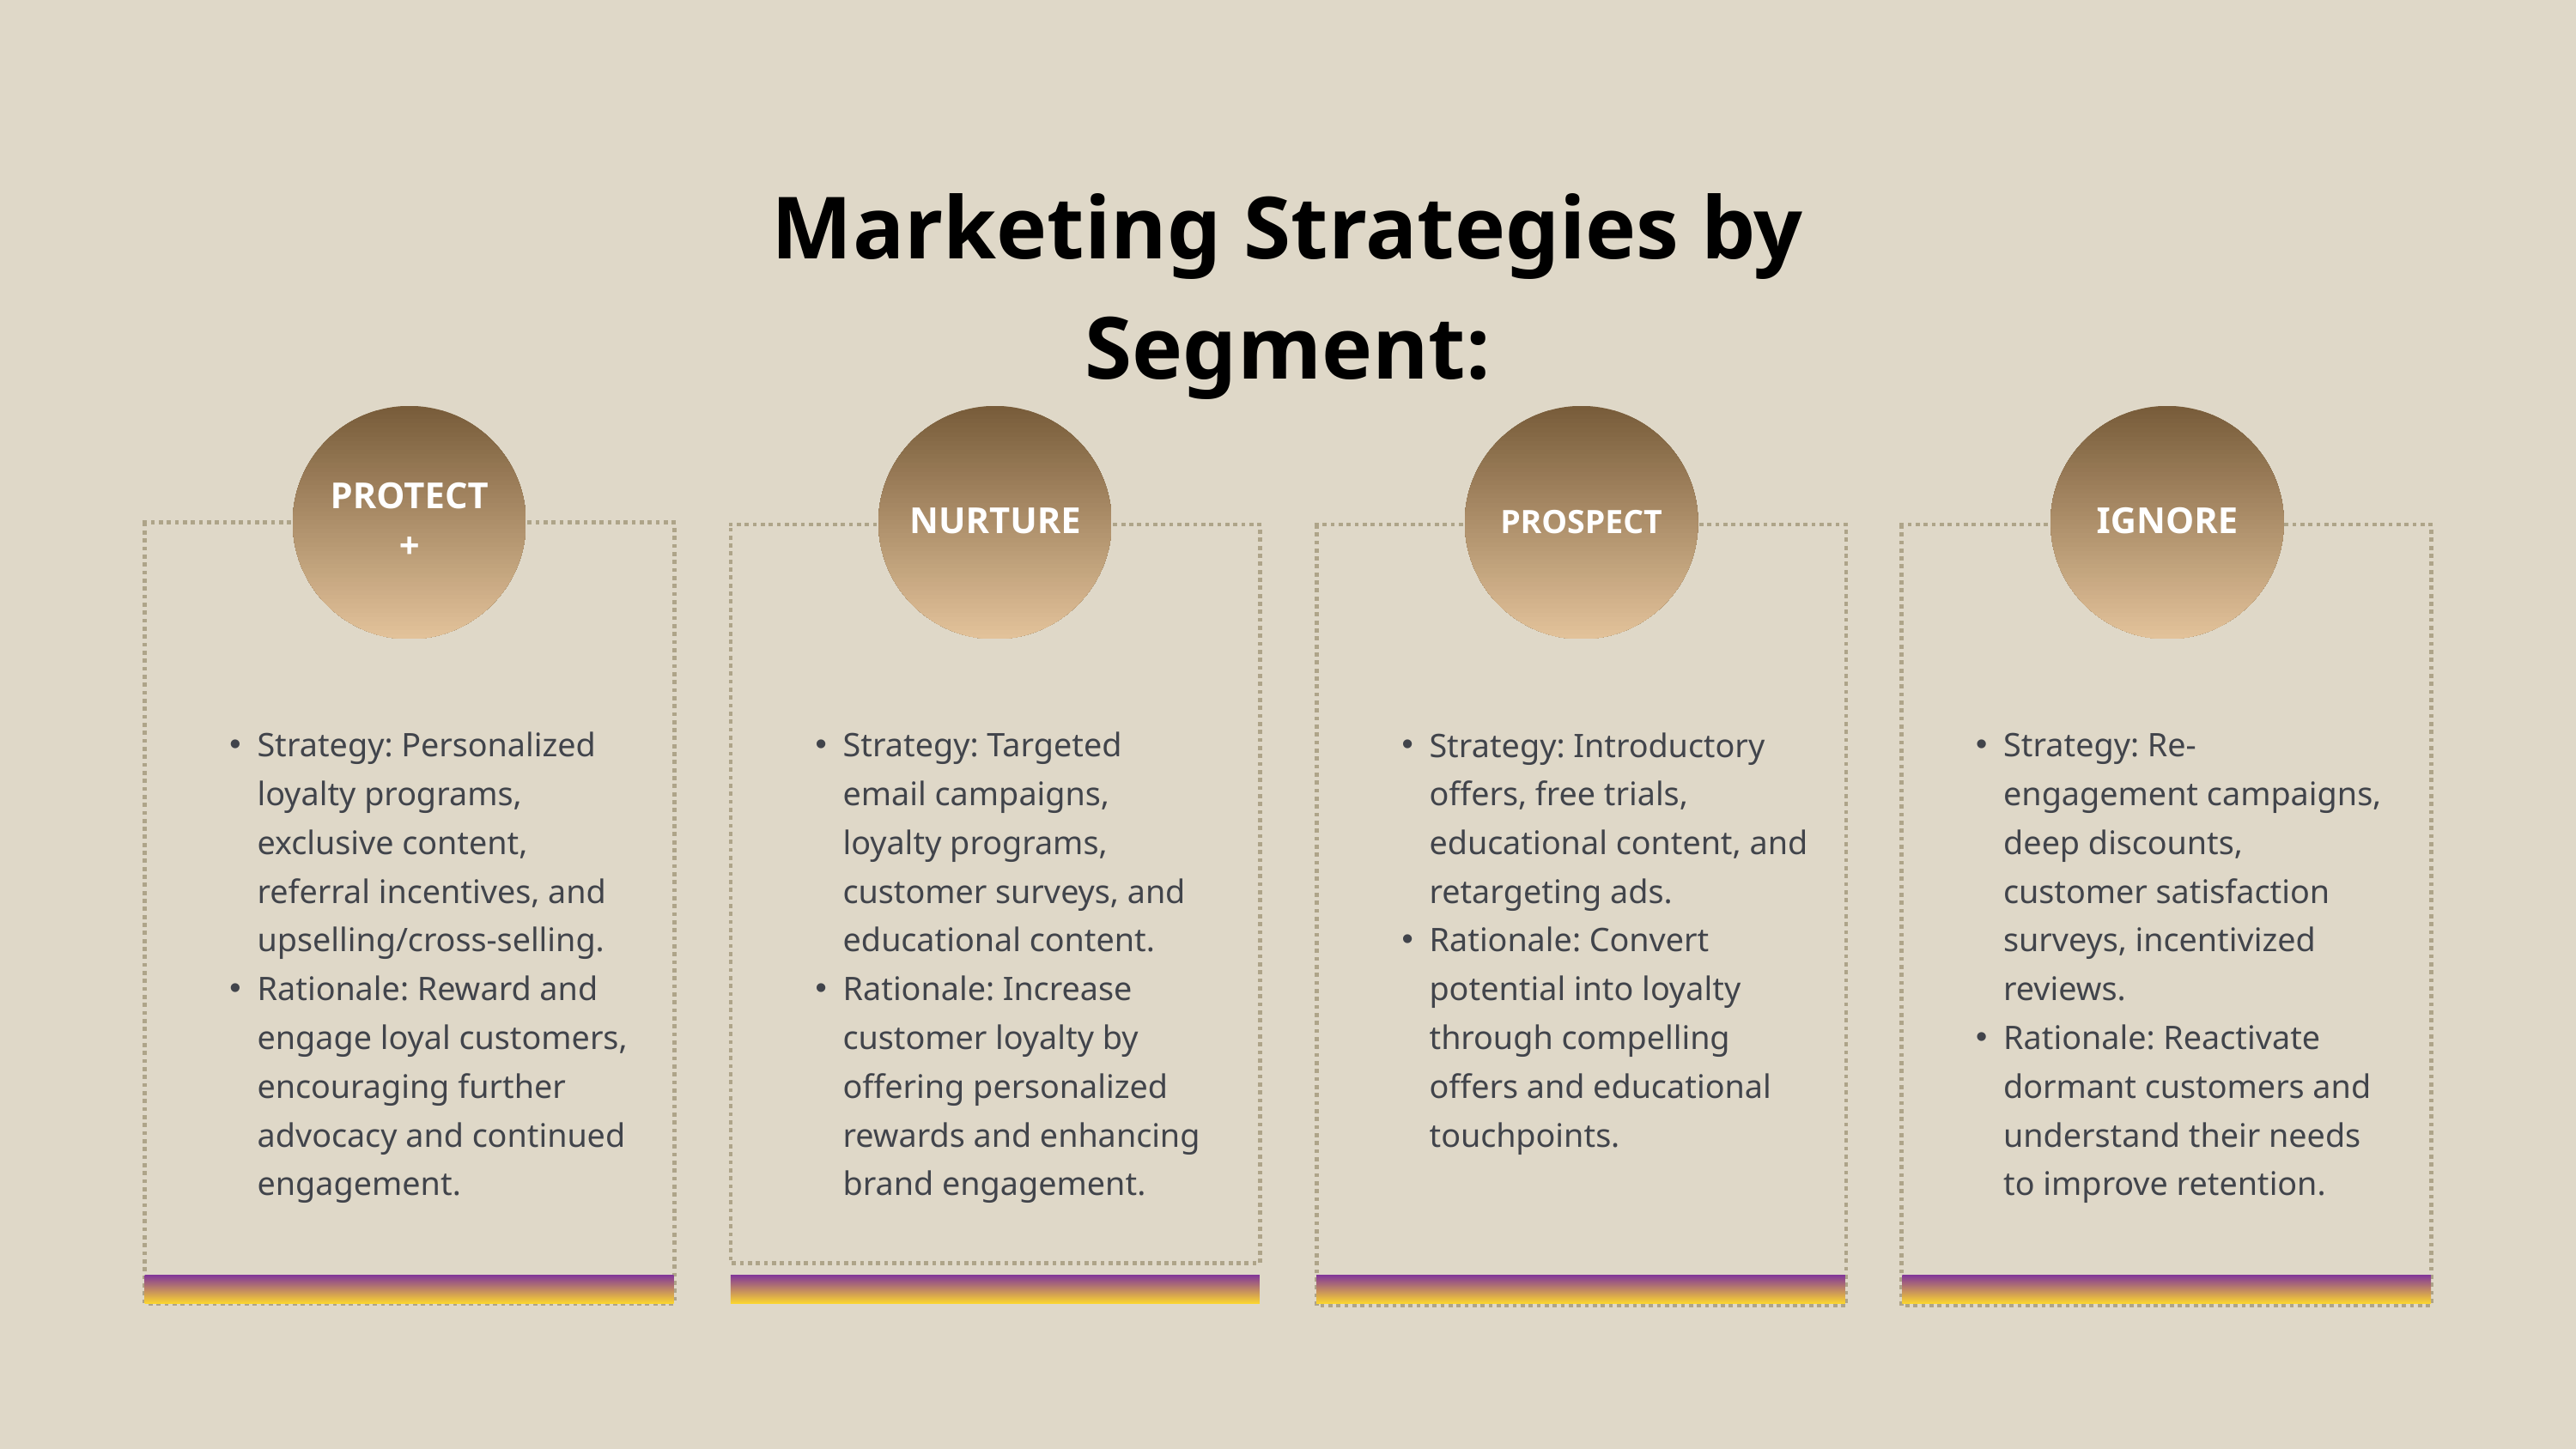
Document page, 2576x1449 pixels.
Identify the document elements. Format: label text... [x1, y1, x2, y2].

text_box Marketing Strategies by Segment: [646, 155, 1930, 397]
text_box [1316, 524, 1847, 1307]
text_box [730, 1275, 1260, 1304]
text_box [1901, 524, 2432, 1307]
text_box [1464, 405, 1698, 640]
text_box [2050, 405, 2284, 640]
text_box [730, 524, 1261, 1264]
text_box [292, 405, 526, 640]
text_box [144, 522, 675, 1304]
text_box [878, 405, 1112, 640]
